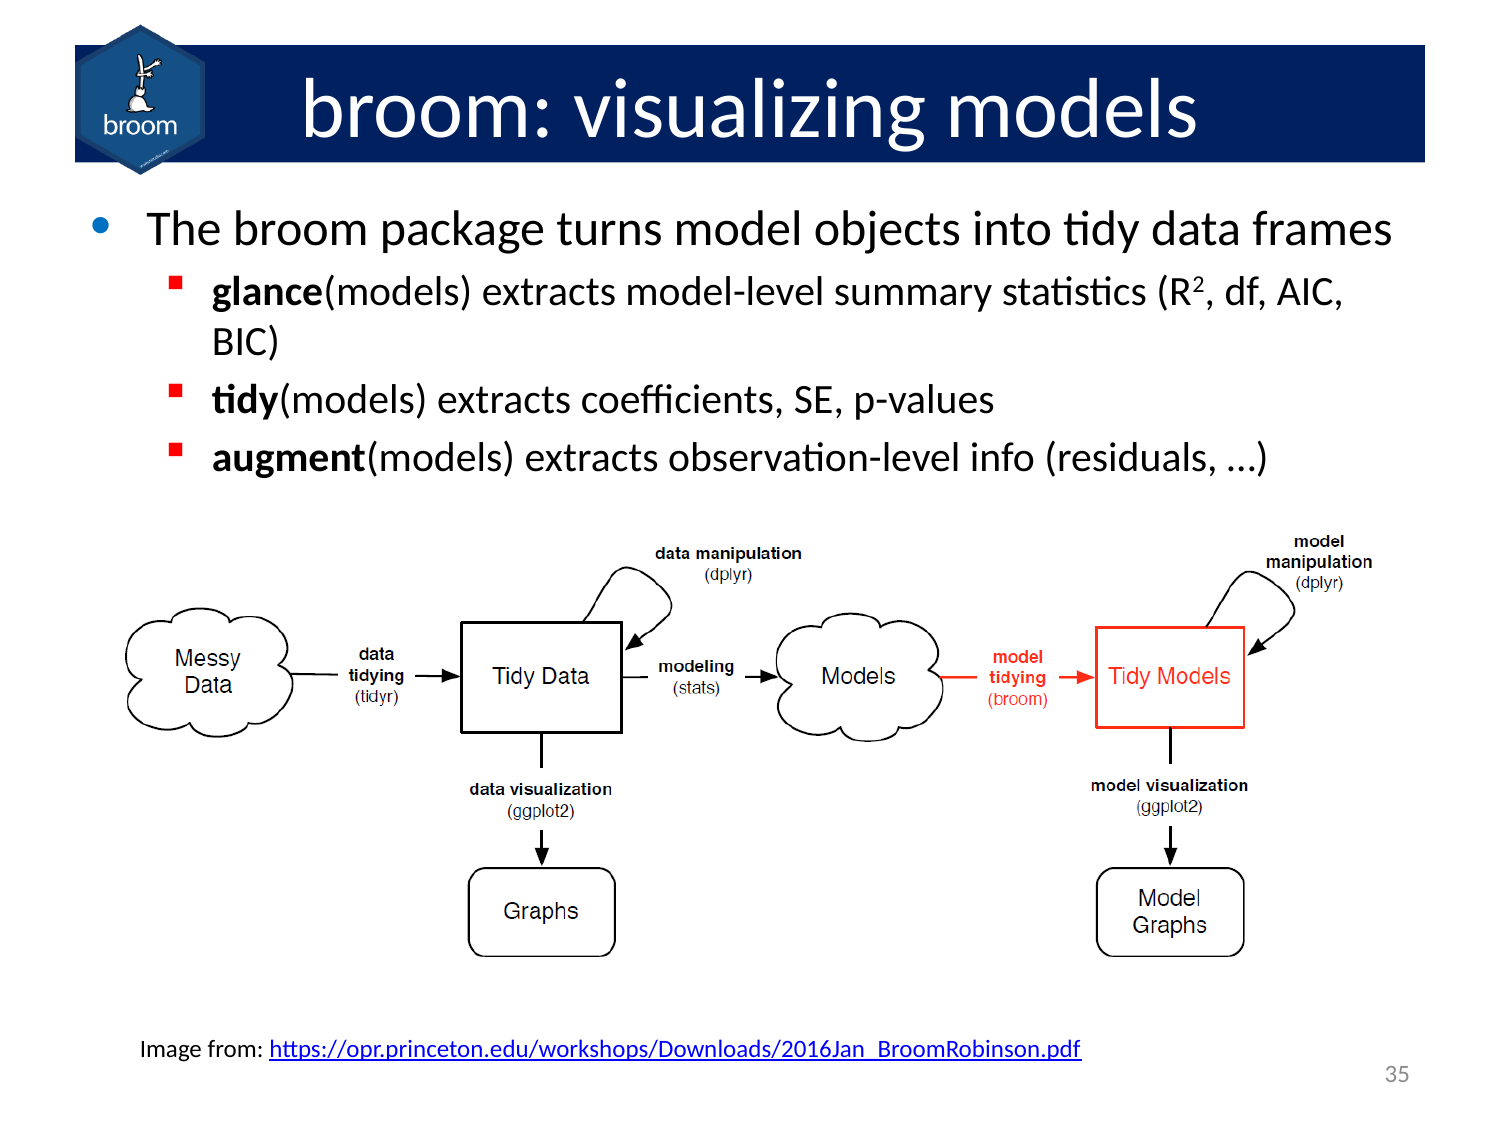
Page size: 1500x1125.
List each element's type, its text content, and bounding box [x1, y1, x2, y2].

picture [112, 524, 1380, 973]
list The broom package turns model objects into tidy data frames glance(models) extracts model-level summary statistics (R2, df, AIC, BIC) tidy(models) extracts coefficients, SE, p-values augment(models) extracts observation-level info (residuals, …) [75, 187, 1425, 513]
title broom: visualizing models [209, 45, 1425, 163]
slide_number 35 [1074, 1042, 1425, 1103]
text_box Image from: https://opr.princeton.edu/workshops/Downloads/2016Jan_BroomRobinson.pdf [124, 1025, 1238, 1070]
picture [74, 24, 205, 176]
